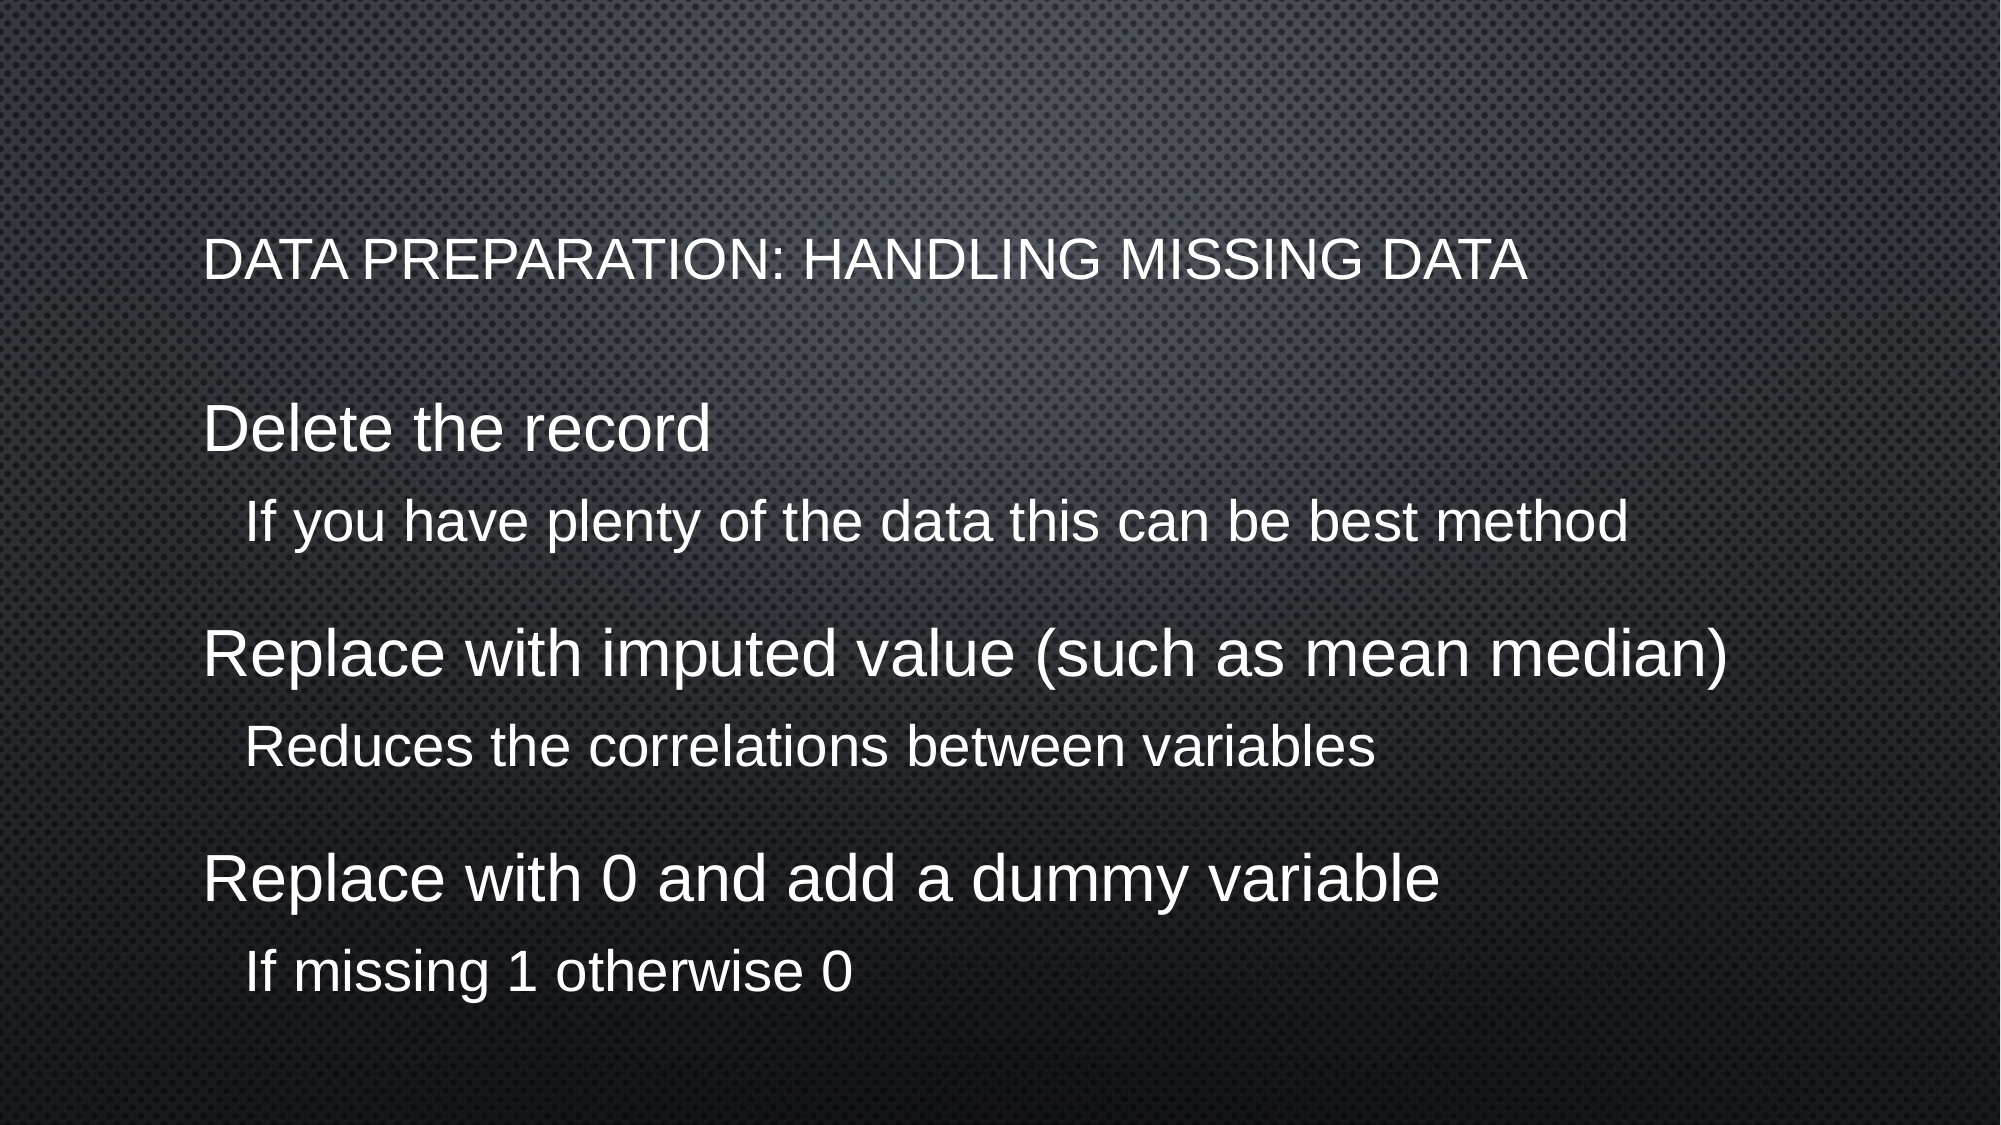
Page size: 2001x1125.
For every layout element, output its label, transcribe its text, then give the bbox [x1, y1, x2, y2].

list Delete the record If you have plenty of the data this can be best method Replace with imputed value (such as mean median) Reduces the correlations between variables Replace with 0 and add a dummy variable If missing 1 otherwise 0 [187, 437, 1813, 950]
title Data Preparation: Handling missing data [187, 99, 1813, 413]
